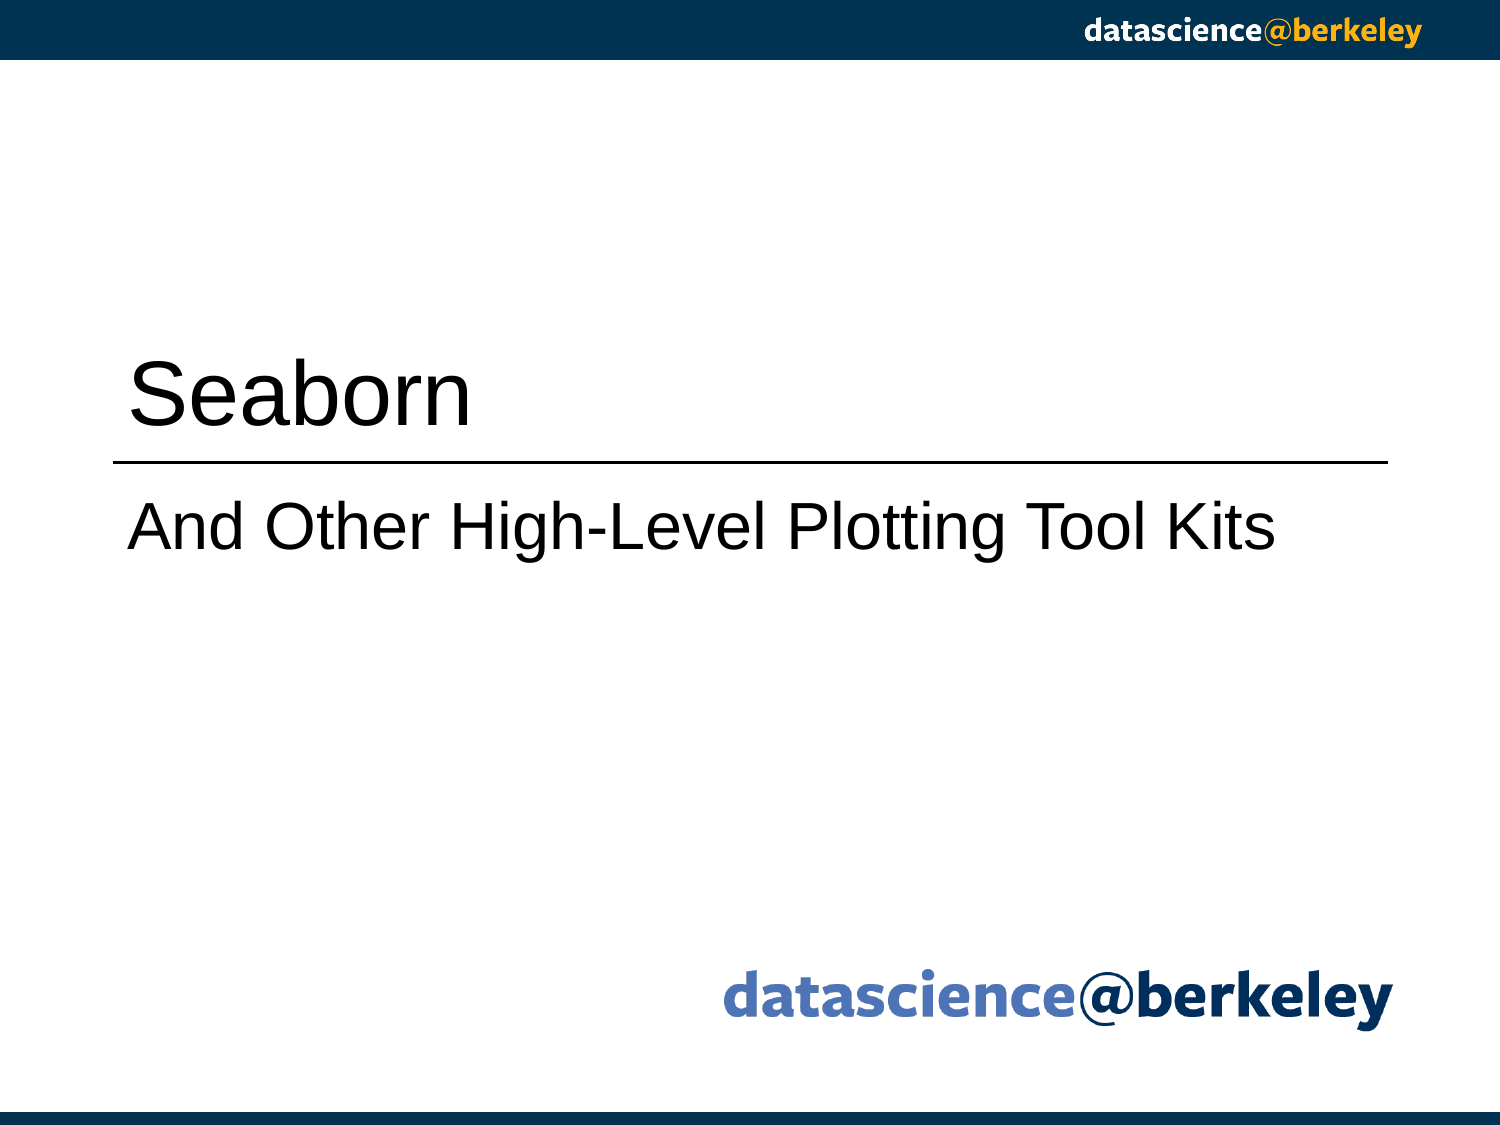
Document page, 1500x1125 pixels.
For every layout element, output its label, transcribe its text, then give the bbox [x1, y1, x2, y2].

subtitle And Other High-Level Plotting Tool Kits [112, 474, 1313, 763]
picture [1079, 10, 1431, 52]
picture [713, 956, 1411, 1038]
title Seaborn [112, 314, 1388, 463]
